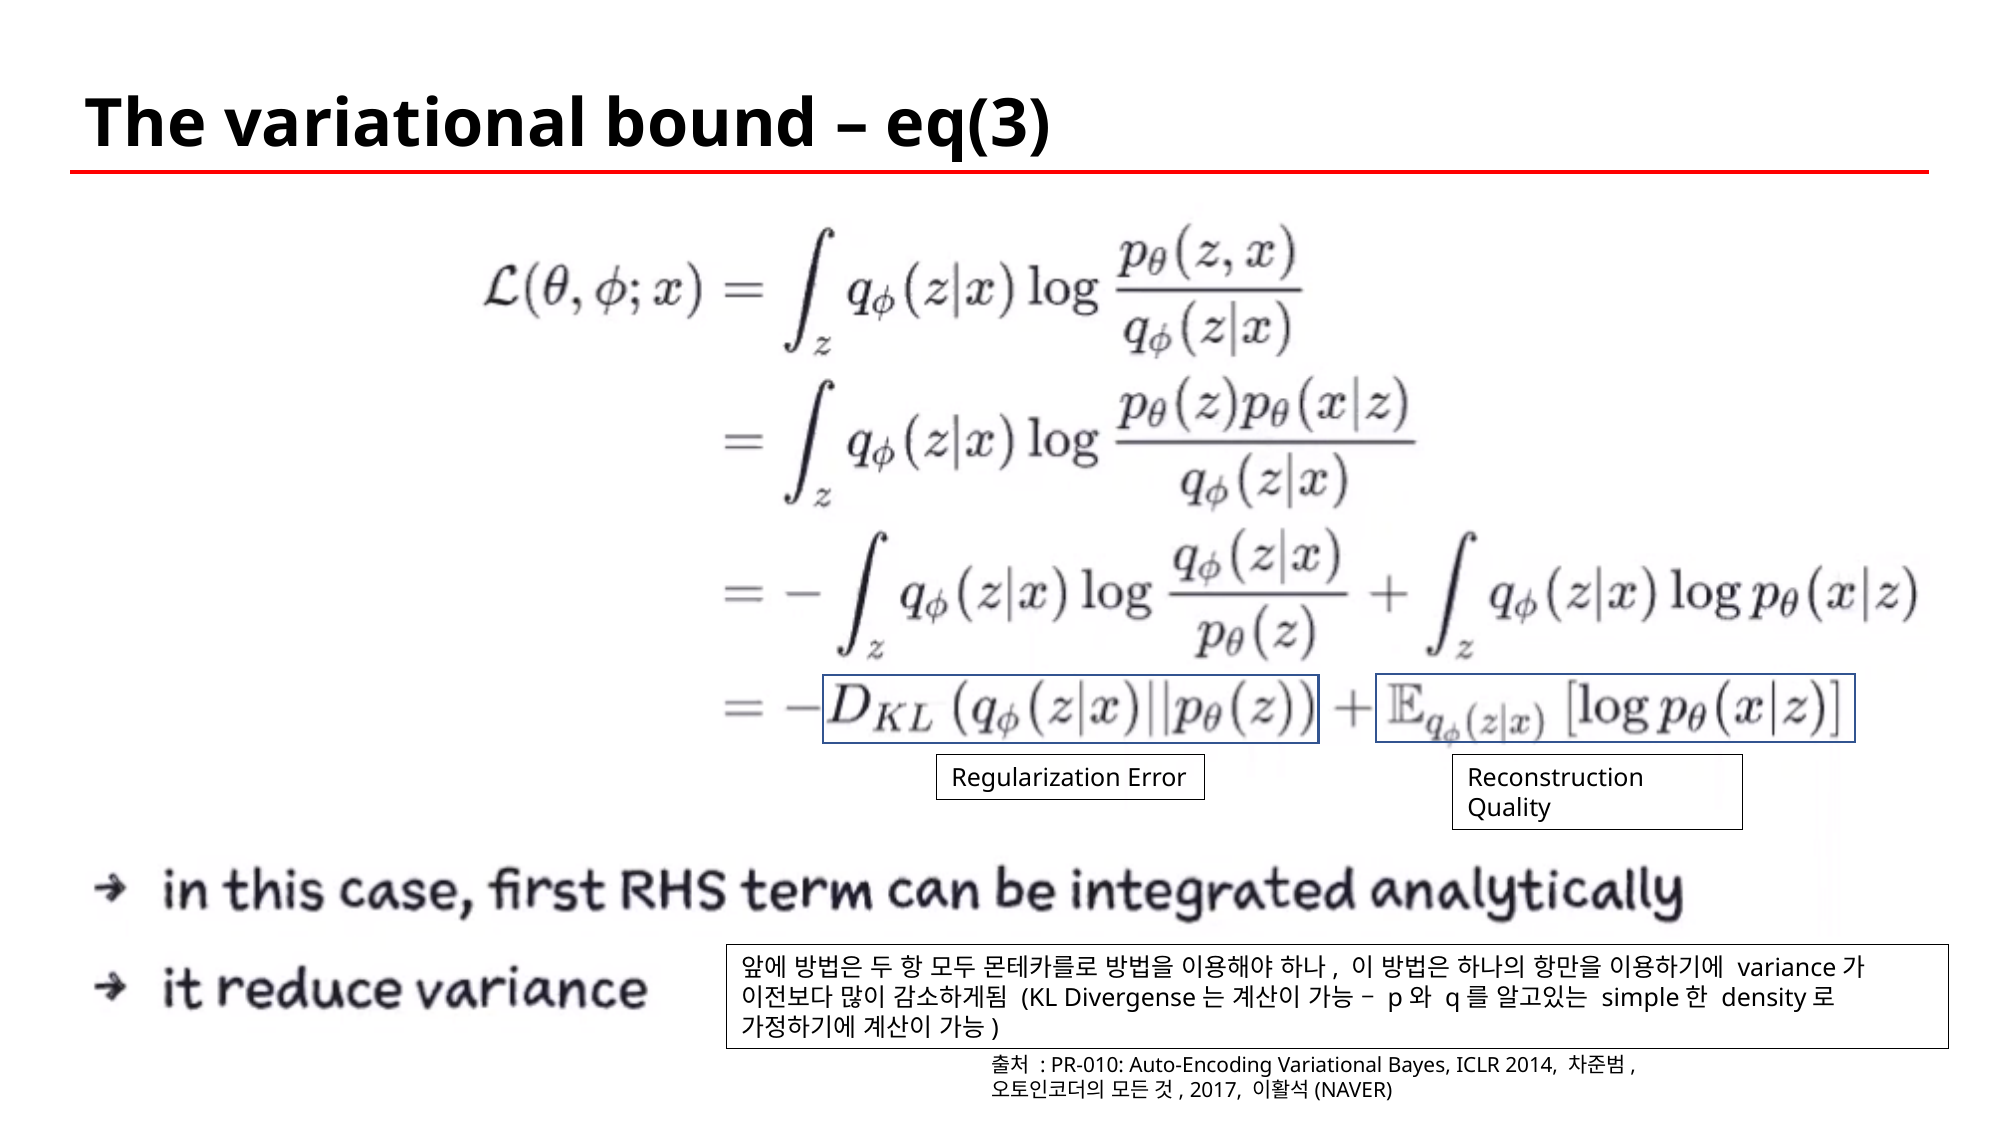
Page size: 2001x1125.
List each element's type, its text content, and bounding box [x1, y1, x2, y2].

text_box The variational bound – eq(3) [69, 15, 1795, 171]
text_box 앞에 방법은 두 항 모두 몬테카를로 방법을 이용해야 하나, 이 방법은 하나의 항만을 이용하기에 variance가 이전보다 많이 감소하게됨 (KL Divergense는 계산이 가능 – p와 q를 알고있는 simple한 density로 가정하기에 계산이 가능) [726, 944, 1949, 1049]
text_box The variational bound – eq(3) [69, 173, 1795, 180]
text_box 출처 : PR-010: Auto-Encoding Variational Bayes, ICLR 2014, 차준범, 오토인코더의 모든 것, 2017, 이활석(NAVER) [976, 1044, 2000, 1110]
picture [51, 180, 1930, 1044]
